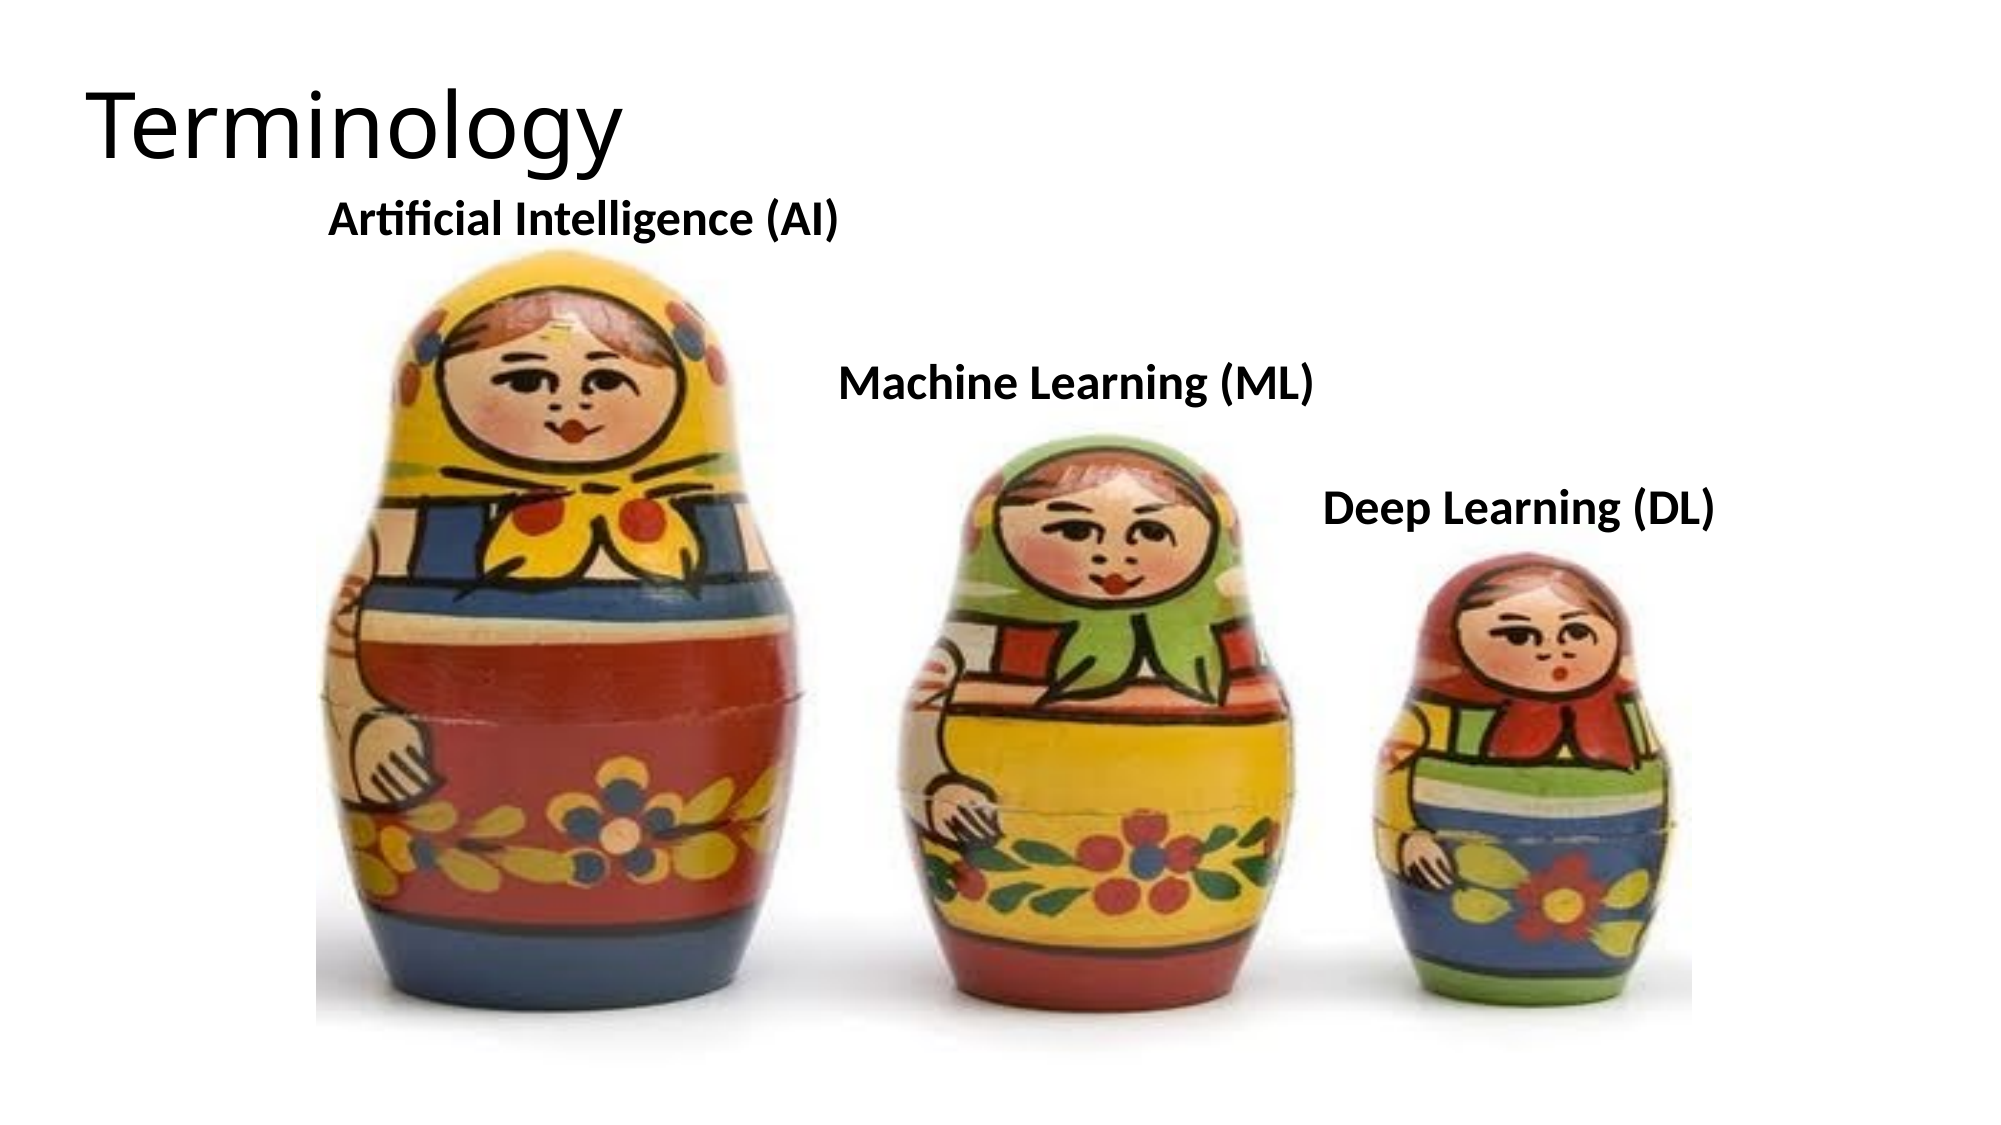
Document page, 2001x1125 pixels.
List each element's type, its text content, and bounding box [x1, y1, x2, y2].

text_box Artificial Intelligence (AI) [313, 178, 1123, 254]
text_box Deep Learning (DL) [1692, 466, 1891, 542]
title Terminology [70, 20, 1796, 238]
picture [316, 200, 1692, 1113]
